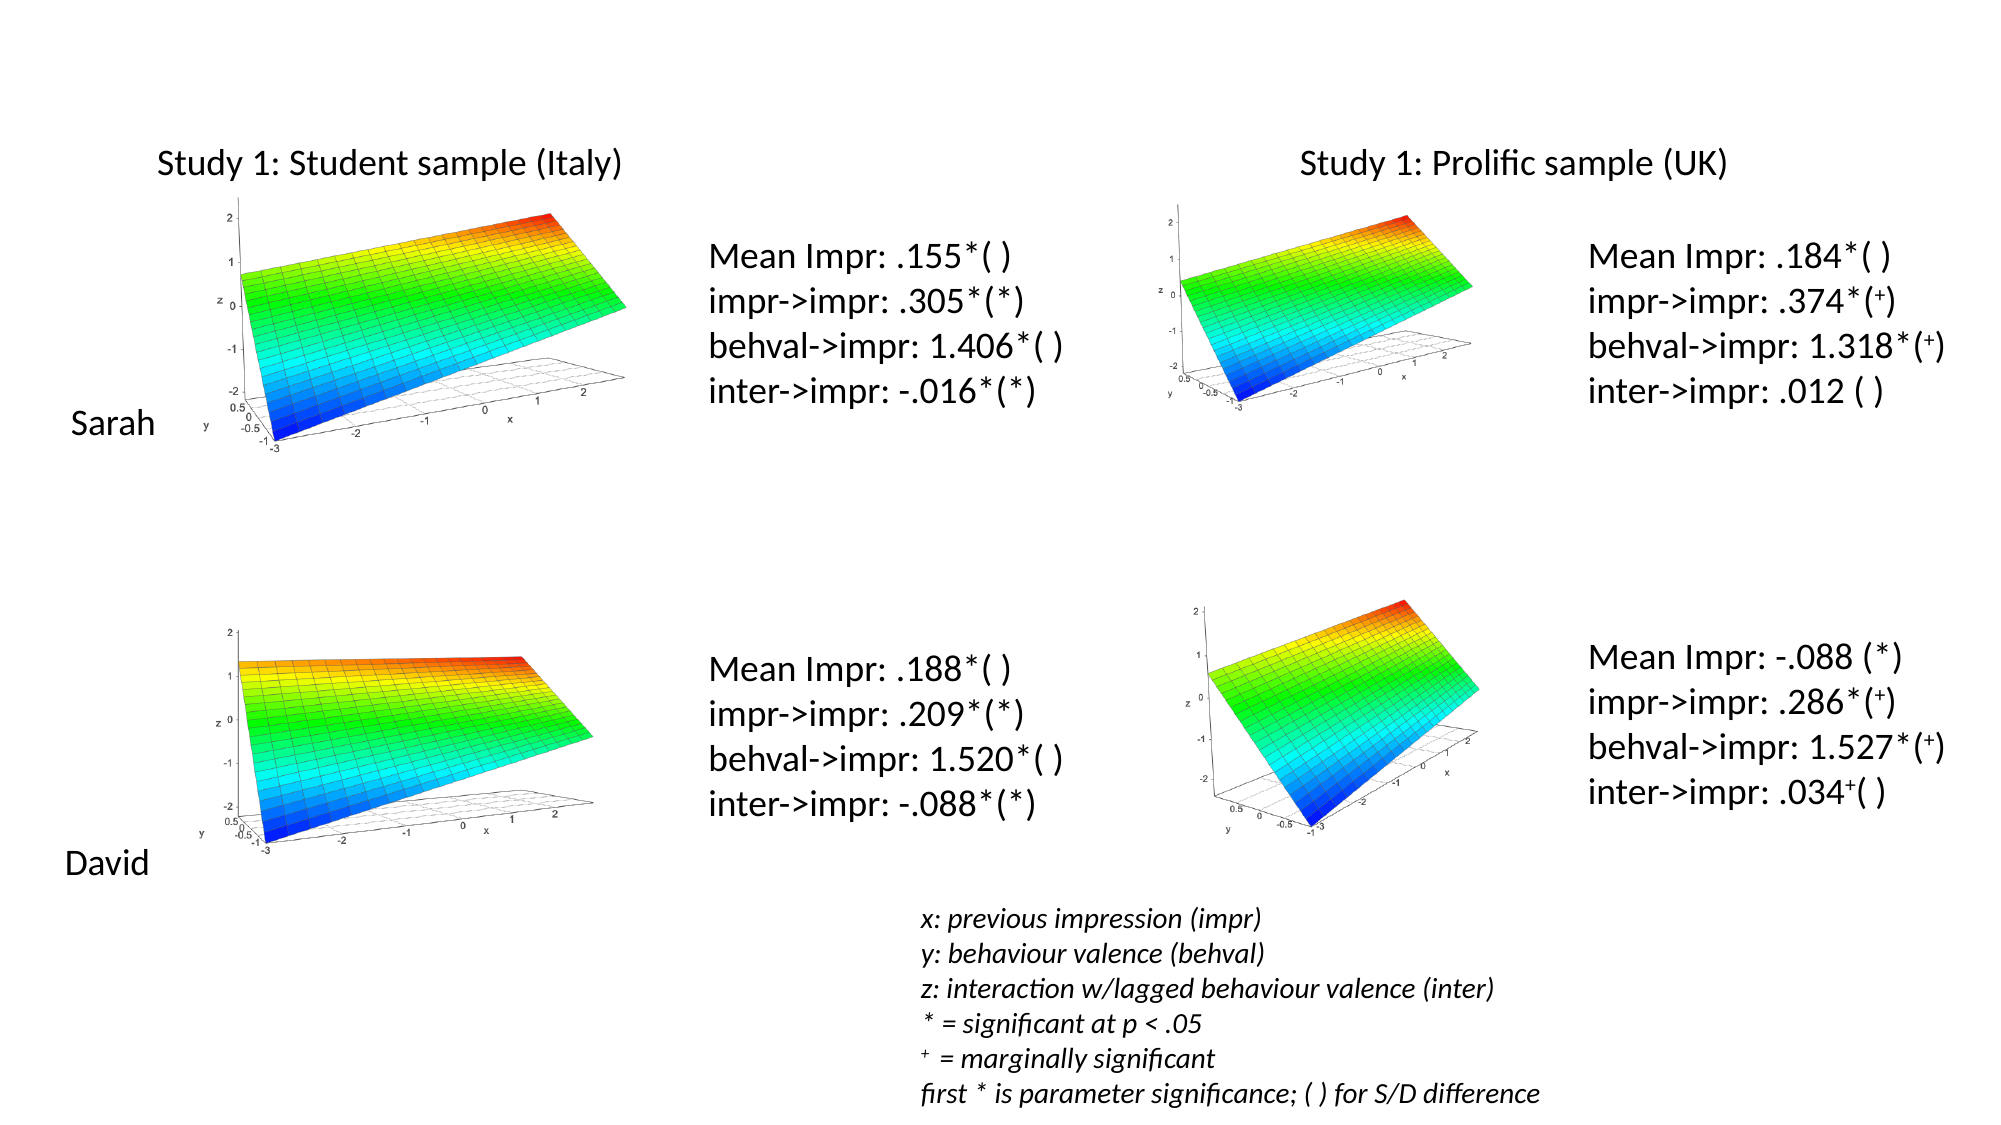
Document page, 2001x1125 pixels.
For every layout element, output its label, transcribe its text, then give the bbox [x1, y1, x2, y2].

text_box x: previous impression (impr) y: behaviour valence (behval) z: interaction w/lagged behaviour valence (inter) * = significant at p < .05 + = marginally significant first * is parameter significance; ( ) for S/D difference [906, 891, 1556, 1117]
text_box Study 1: Prolific sample (UK) [1561, 130, 1744, 191]
picture [166, 562, 646, 884]
picture [1081, 506, 1607, 858]
picture [166, 123, 682, 469]
text_box David [50, 830, 166, 890]
text_box Mean Impr: .188*( ) impr->impr: .209*(*) behval->impr: 1.520*( ) inter->impr: -.088*(*) [693, 636, 1079, 832]
text_box Sarah [55, 390, 166, 451]
text_box Mean Impr: .184*( ) impr->impr: .374*(+) behval->impr: 1.318*(+) inter->impr: .012 ( ) [1573, 223, 1961, 419]
text_box Mean Impr: -.088 (*) impr->impr: .286*(+) behval->impr: 1.527*(+) inter->impr: .034+( ) [1607, 624, 1961, 820]
text_box Study 1: Student sample (Italy) [142, 130, 166, 190]
text_box Mean Impr: .155*( ) impr->impr: .305*(*) behval->impr: 1.406*( ) inter->impr: -.016*(*) [693, 223, 1079, 419]
picture [1081, 123, 1561, 444]
